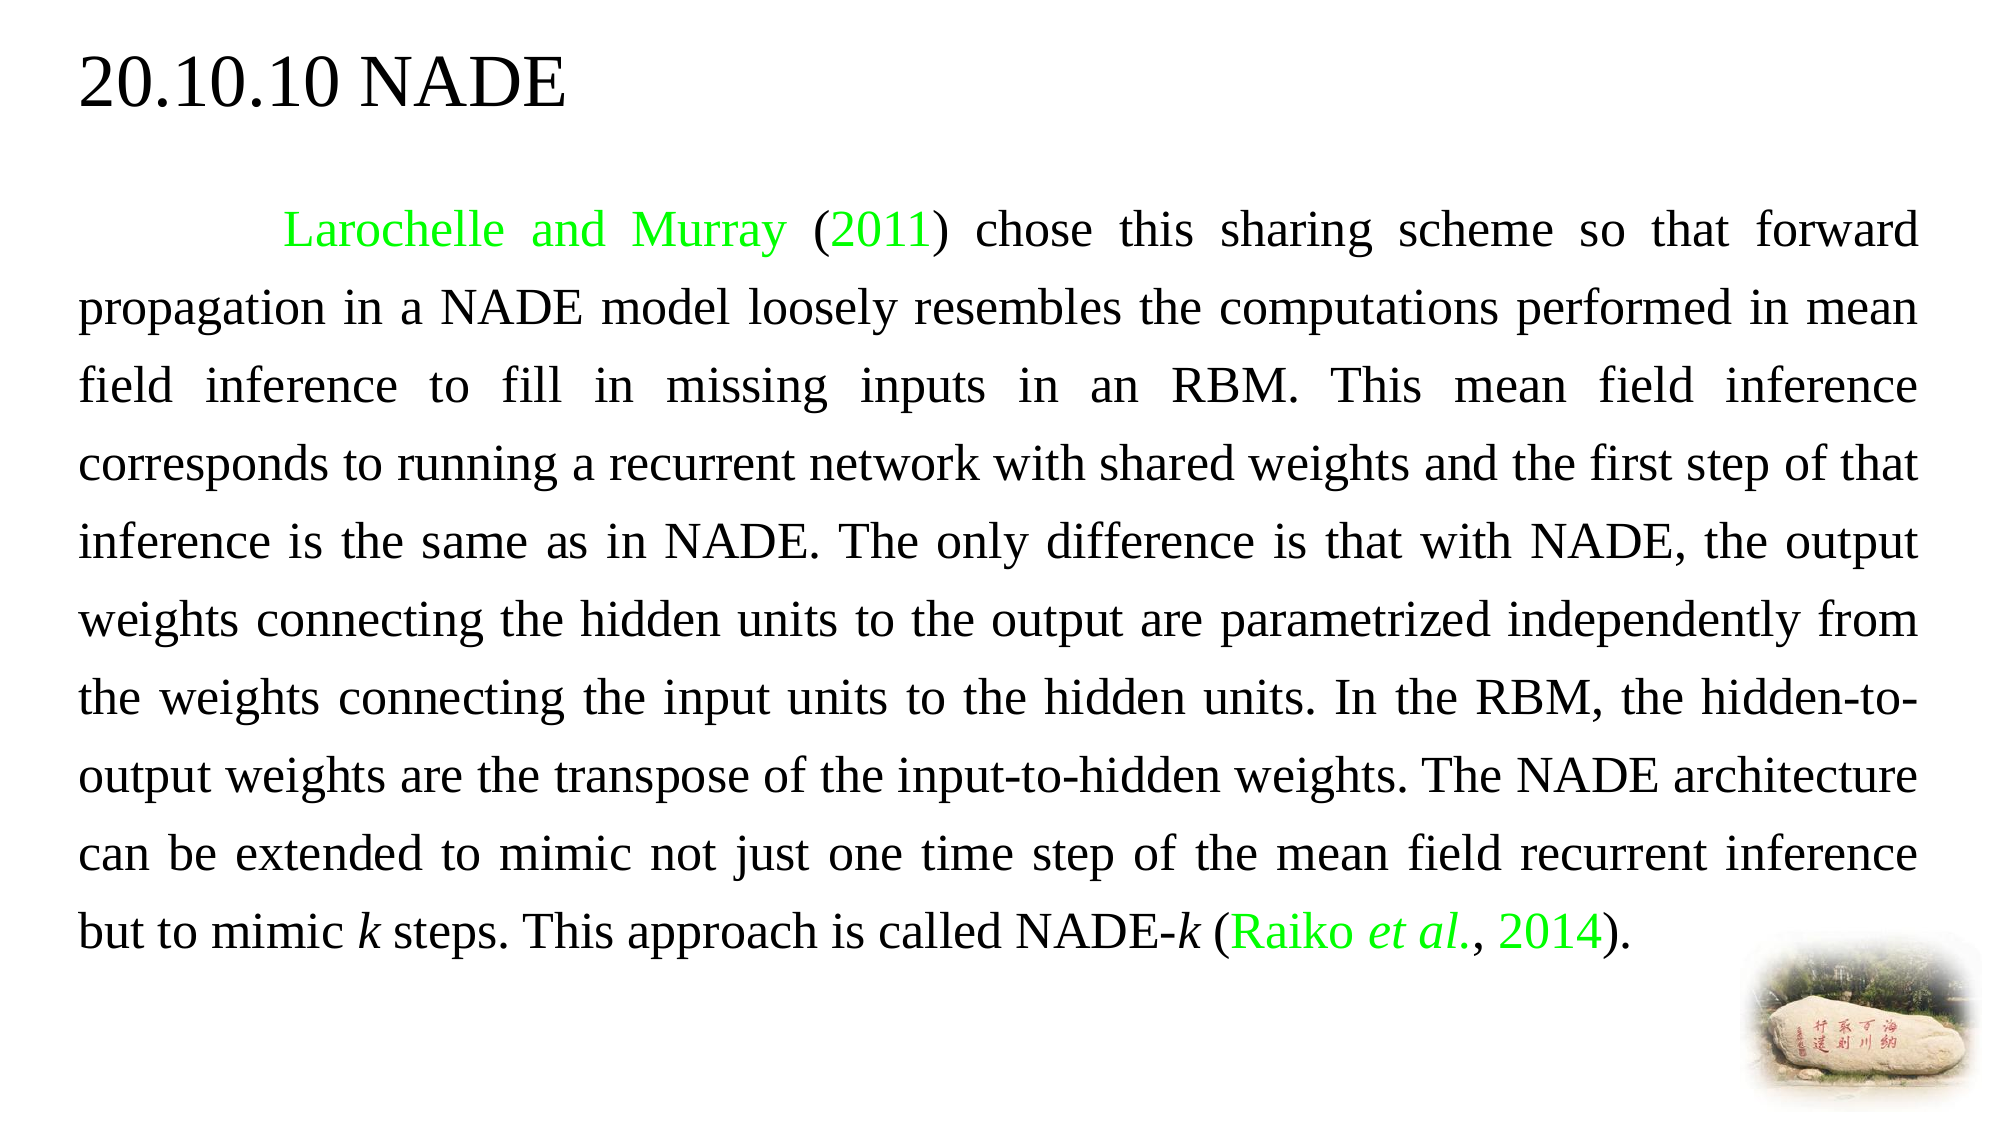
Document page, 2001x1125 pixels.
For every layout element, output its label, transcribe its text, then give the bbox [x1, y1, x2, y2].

title 20.10.10 NADE [63, 21, 1936, 142]
list Larochelle and Murray (2011) chose this sharing scheme so that forward propagation in a NADE model loosely resembles the computations performed in mean field inference to fill in missing inputs in an RBM. This mean field inference corresponds to running a recurrent network with shared weights and the first step of that inference is the same as in NADE. The only difference is that with NADE, the output weights connecting the hidden units to the output are parametrized independently from the weights connecting the input units to the hidden units. In the RBM, the hidden-to-output weights are the transpose of the input-to-hidden weights. The NADE architecture can be extended to mimic not just one time step of the mean field recurrent inference but to mimic k steps. This approach is called NADE-k (Raiko et al., 2014). [63, 171, 1936, 1014]
picture [1740, 927, 1985, 1112]
